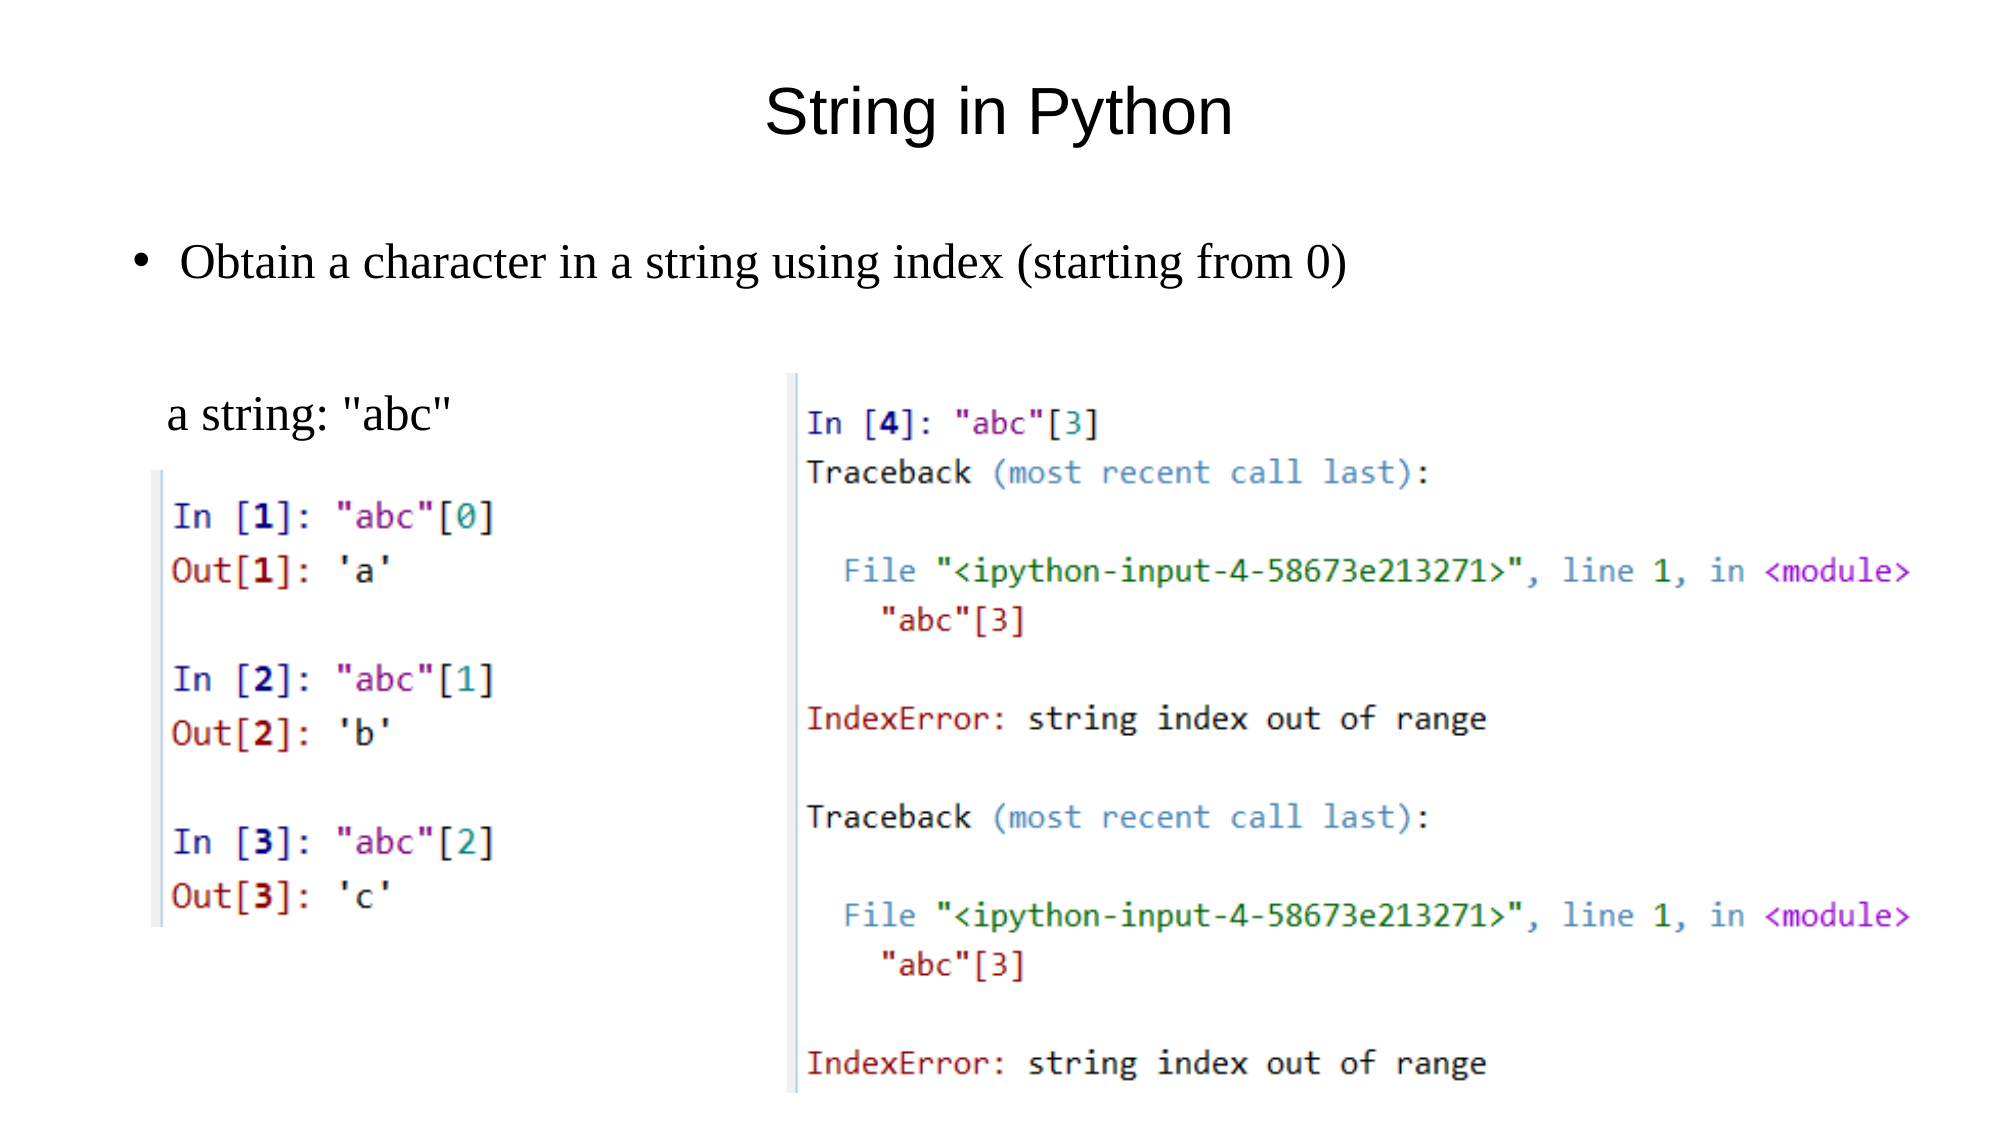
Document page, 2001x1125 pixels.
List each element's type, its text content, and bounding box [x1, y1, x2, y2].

picture [786, 373, 1943, 1093]
title String in Python [137, 3, 1863, 222]
text_box a string: "abc" [151, 373, 468, 449]
text_box Obtain a character in a string using index (starting from 0) [117, 221, 1364, 297]
picture [150, 470, 553, 927]
